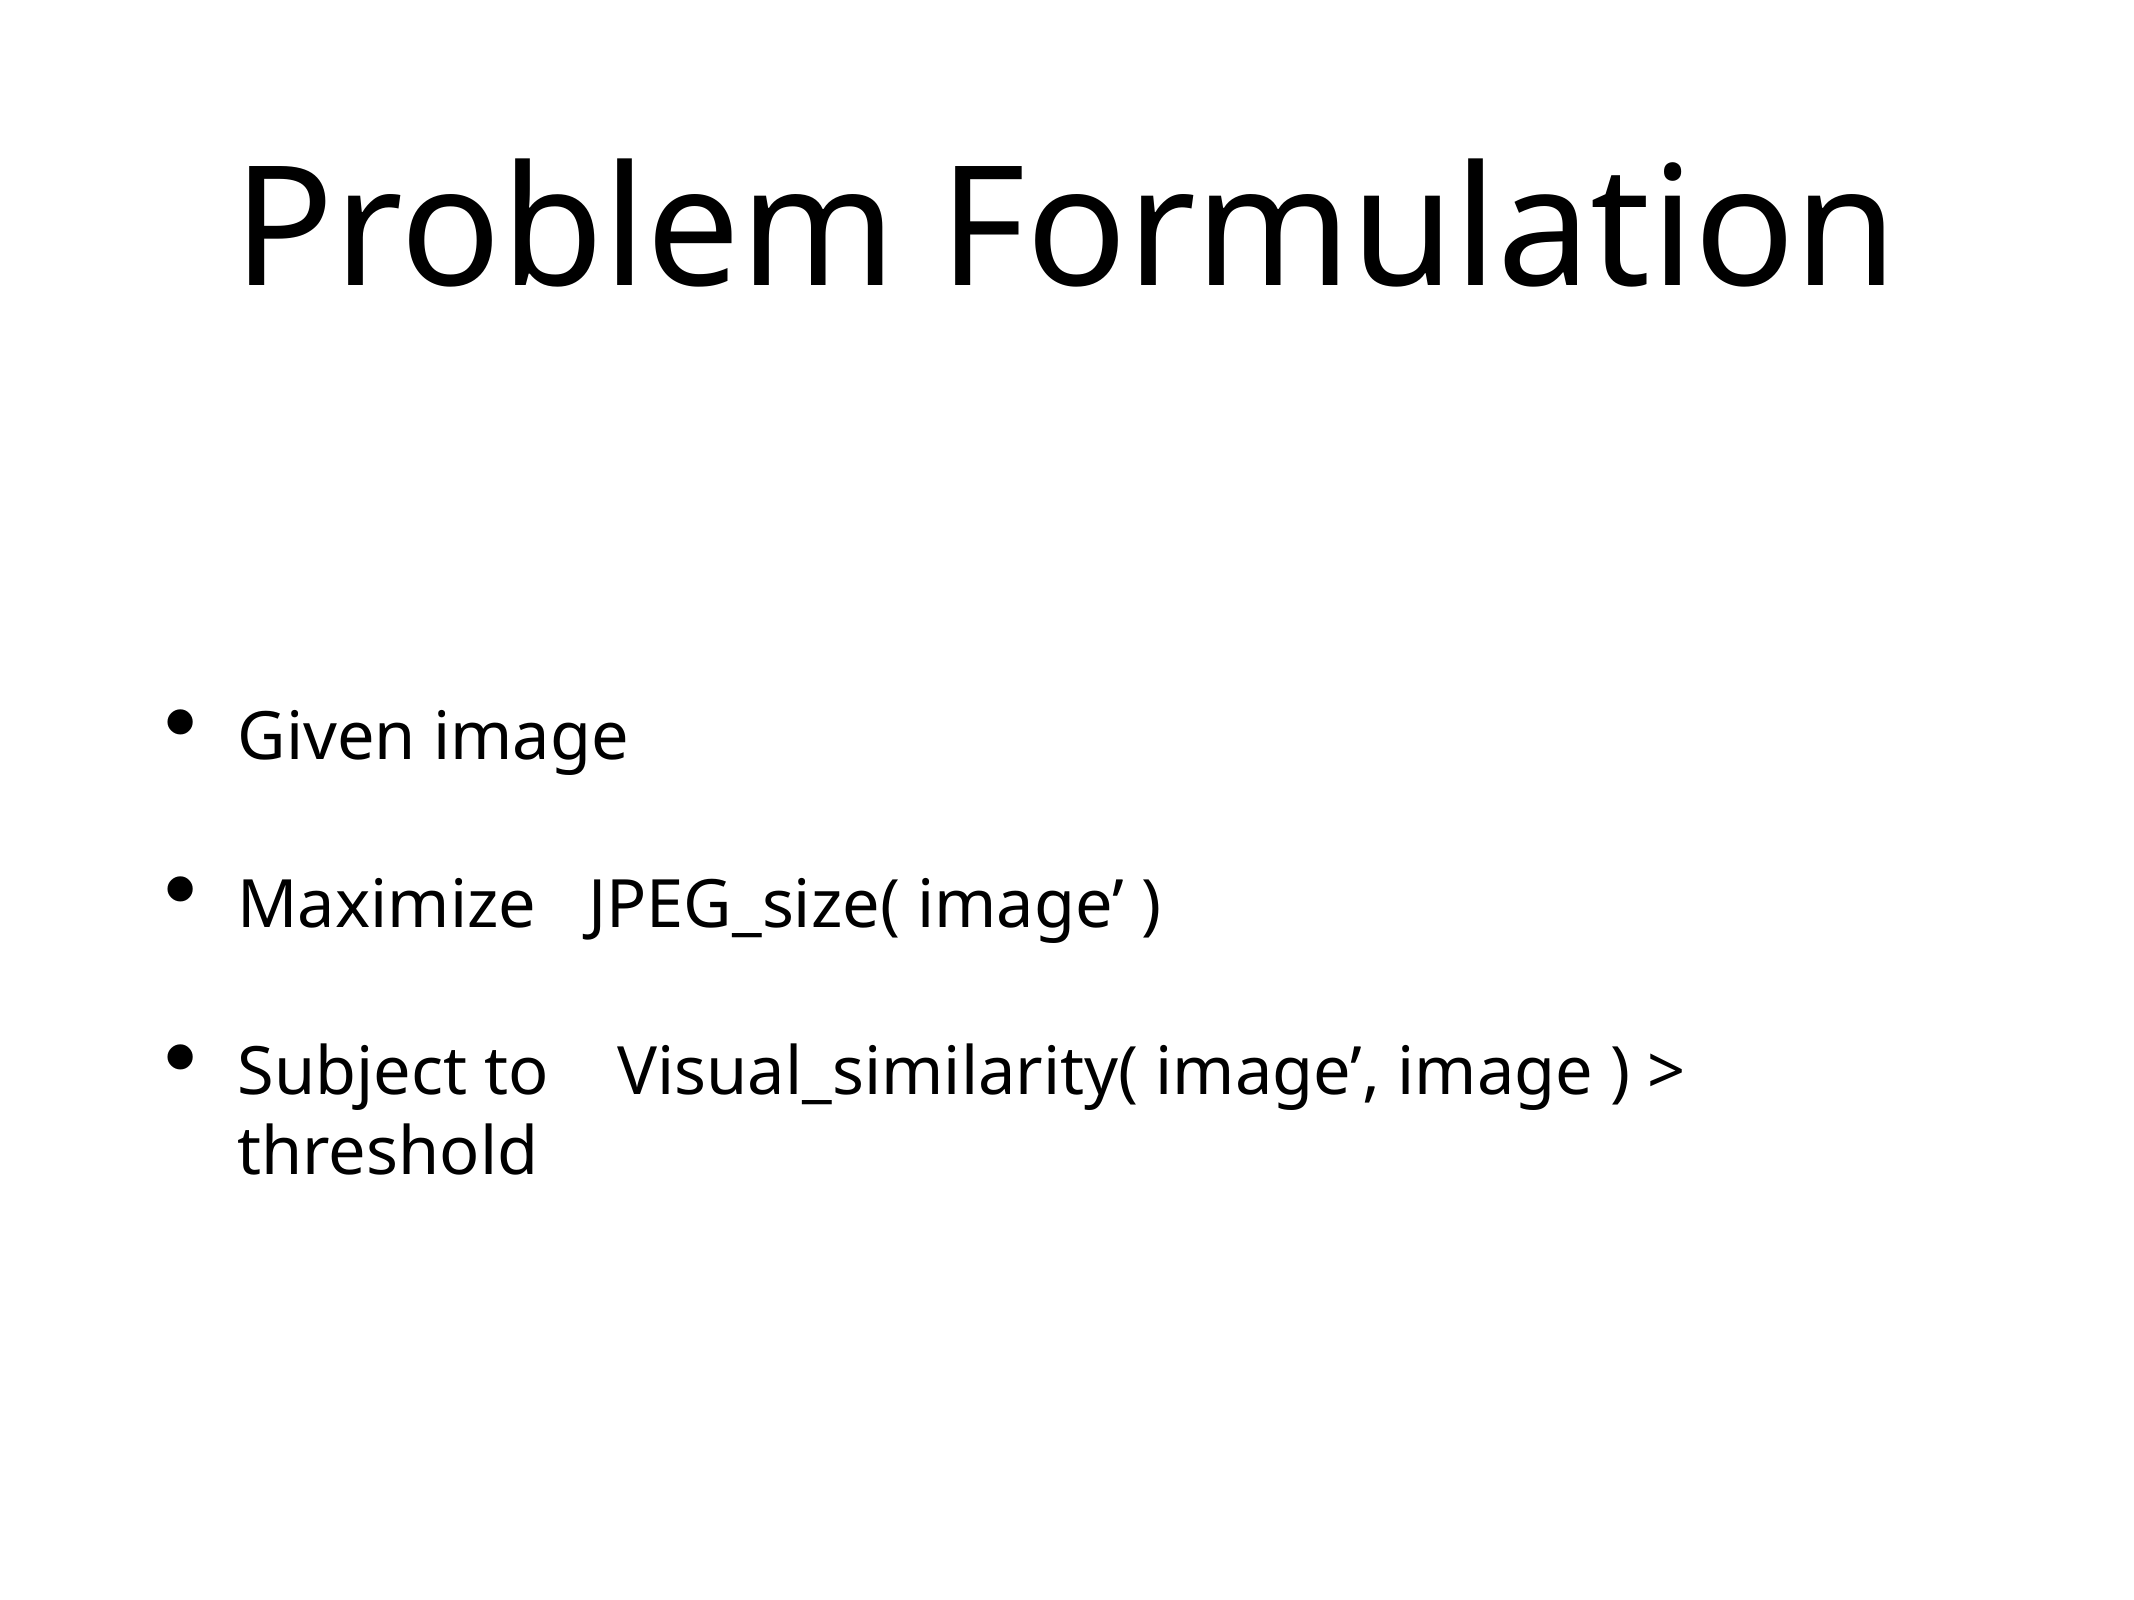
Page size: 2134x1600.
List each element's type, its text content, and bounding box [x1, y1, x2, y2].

title Problem Formulation [155, 41, 1978, 397]
list Given image Maximize JPEG_size( image’ ) Subject to Visual_similarity( image’, image ) > threshold [155, 424, 1978, 1457]
